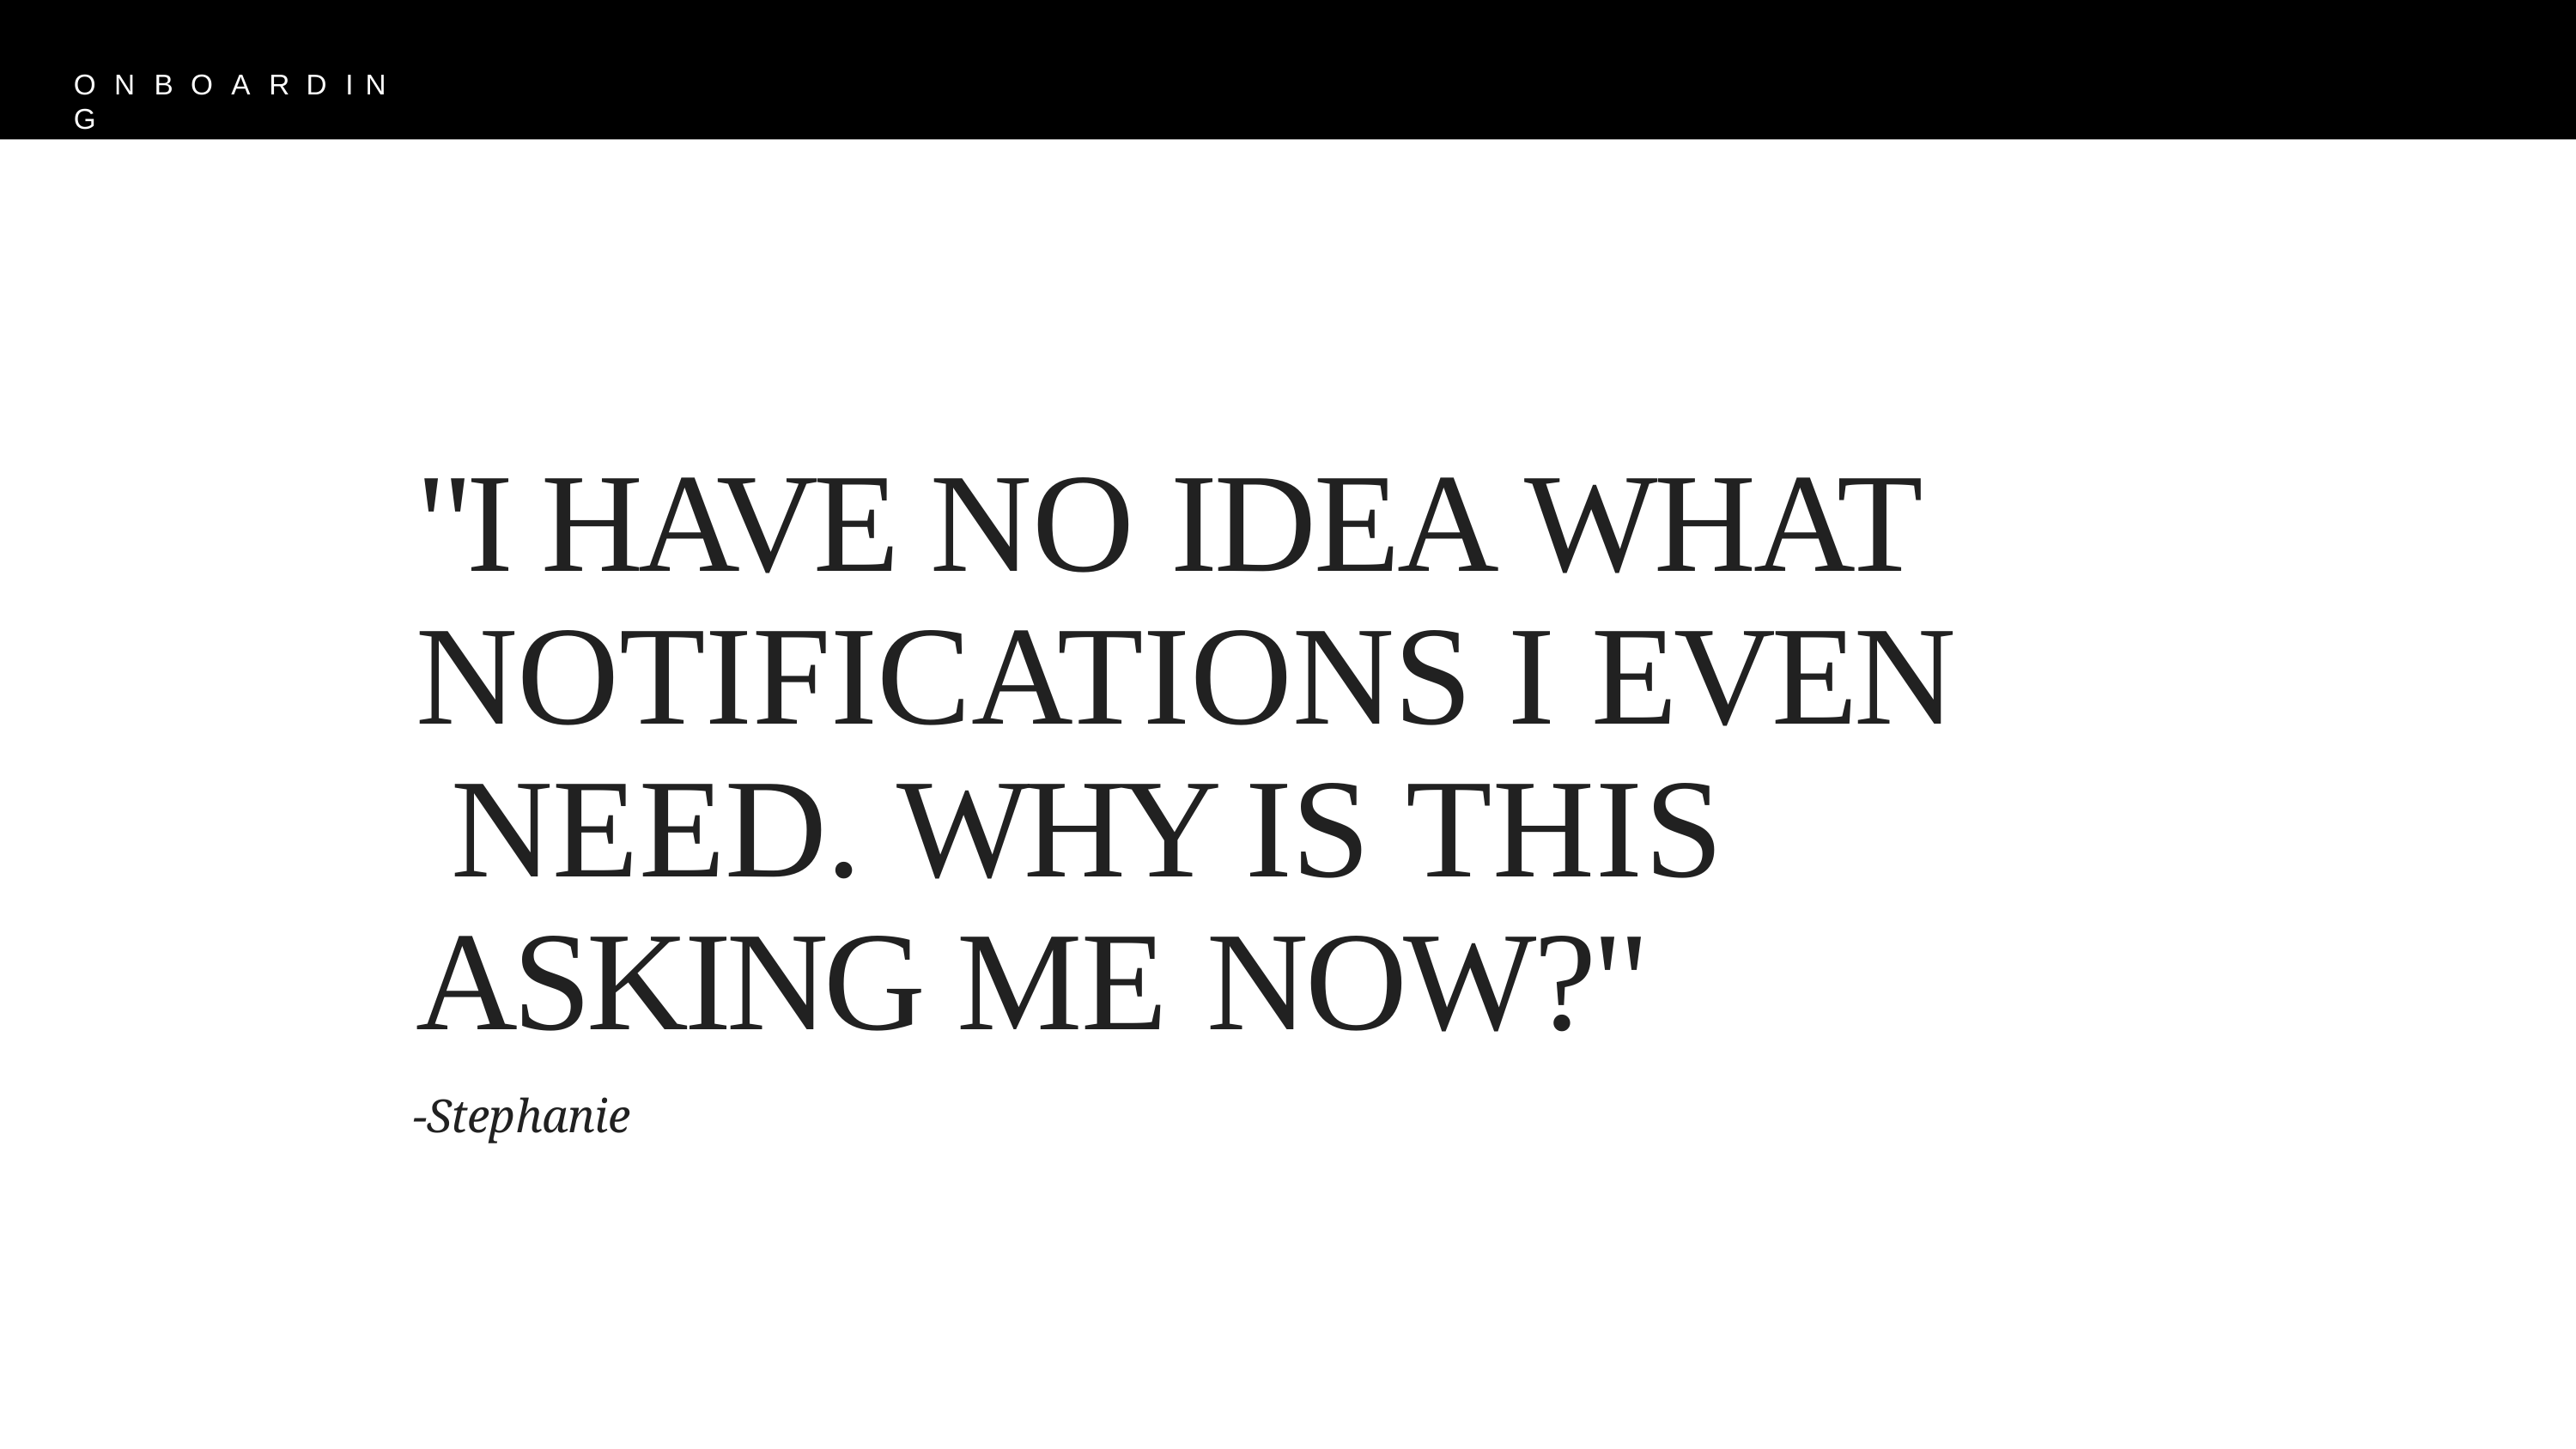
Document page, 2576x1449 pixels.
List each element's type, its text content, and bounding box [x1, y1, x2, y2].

text_box [0, 0, 2576, 140]
text_box "I HAVE NO IDEA WHAT NOTIFICATIONS I EVEN NEED. WHY IS THIS ASKING ME NOW?" -Stephanie [411, 425, 1973, 1142]
text_box O N B O A R D I N G [71, 64, 411, 136]
